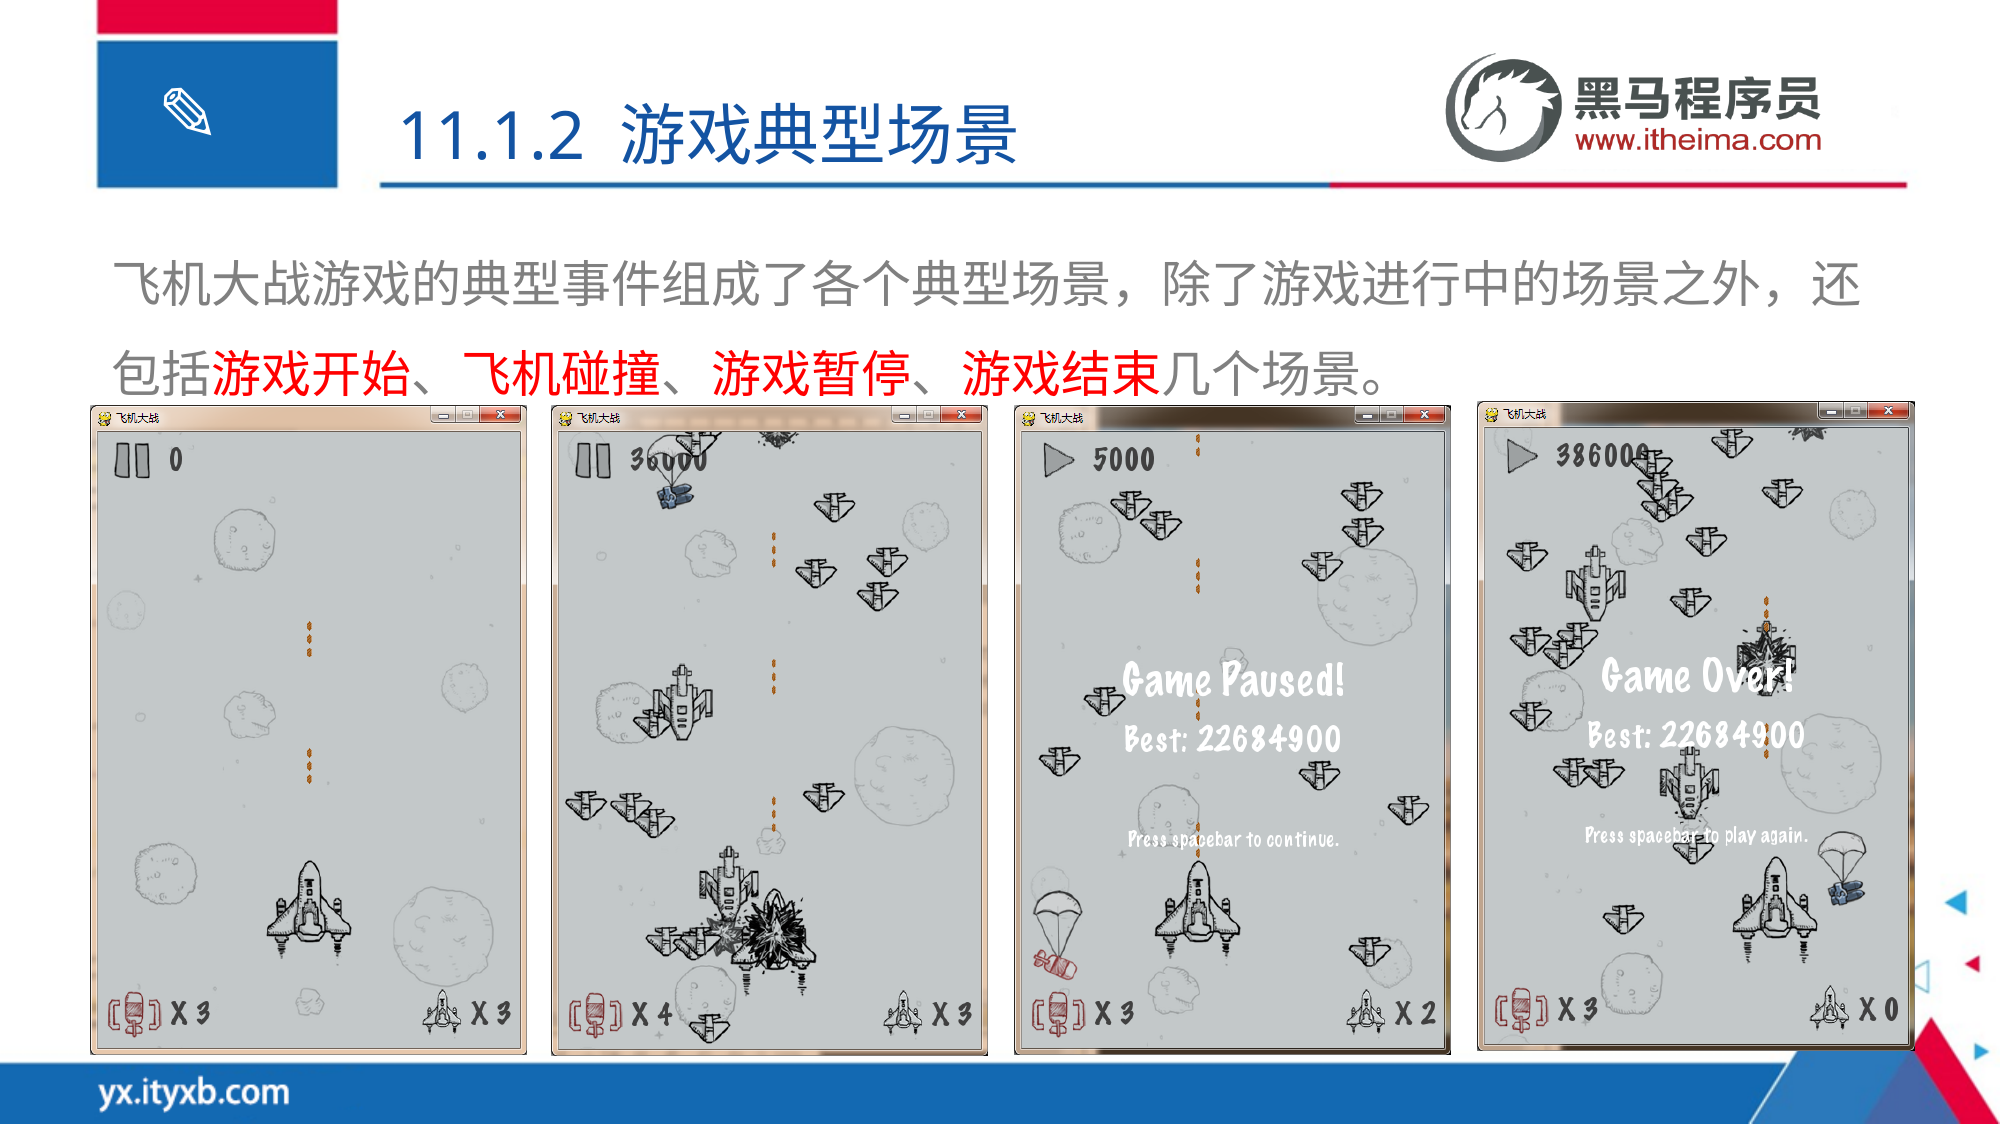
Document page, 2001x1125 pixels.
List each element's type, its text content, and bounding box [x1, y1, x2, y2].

text_box 飞机大战游戏的典型事件组成了各个典型场景，除了游戏进行中的场景之外，还包括游戏开始、飞机碰撞、游戏暂停、游戏结束几个场景。 [96, 215, 1892, 410]
text_box 11.1.2 游戏典型场景 [382, 94, 1754, 182]
picture [0, 0, 2000, 1124]
